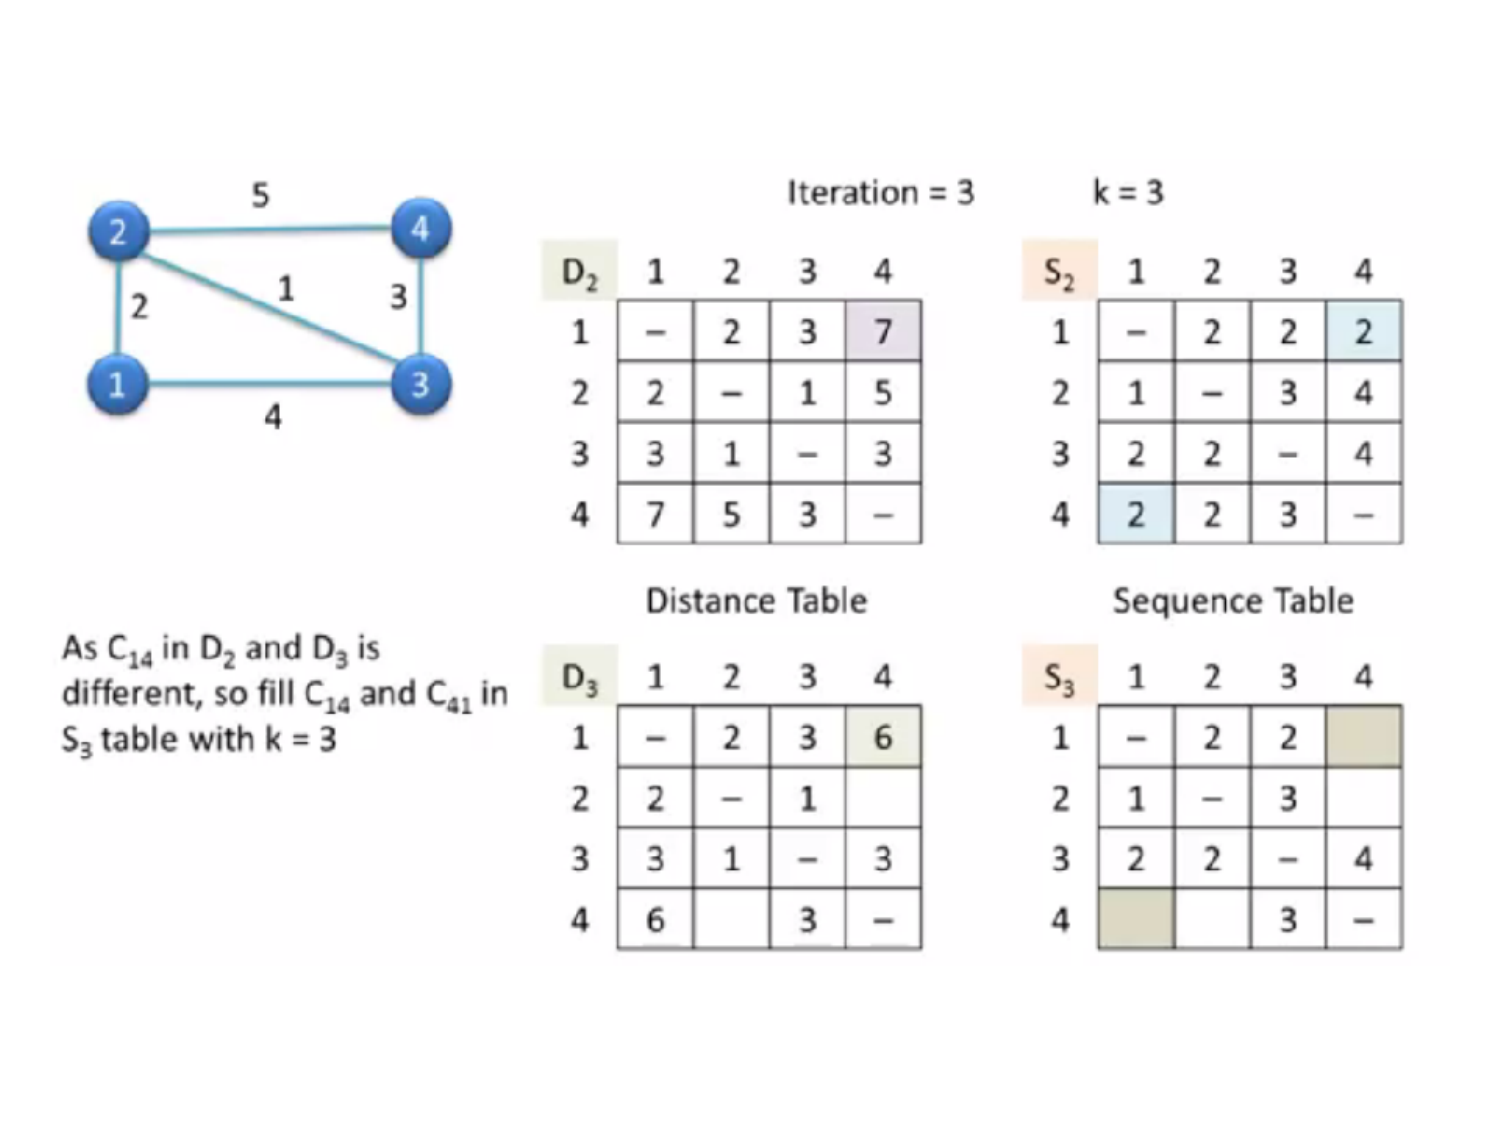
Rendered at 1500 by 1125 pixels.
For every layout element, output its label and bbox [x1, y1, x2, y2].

picture [49, 159, 1451, 966]
